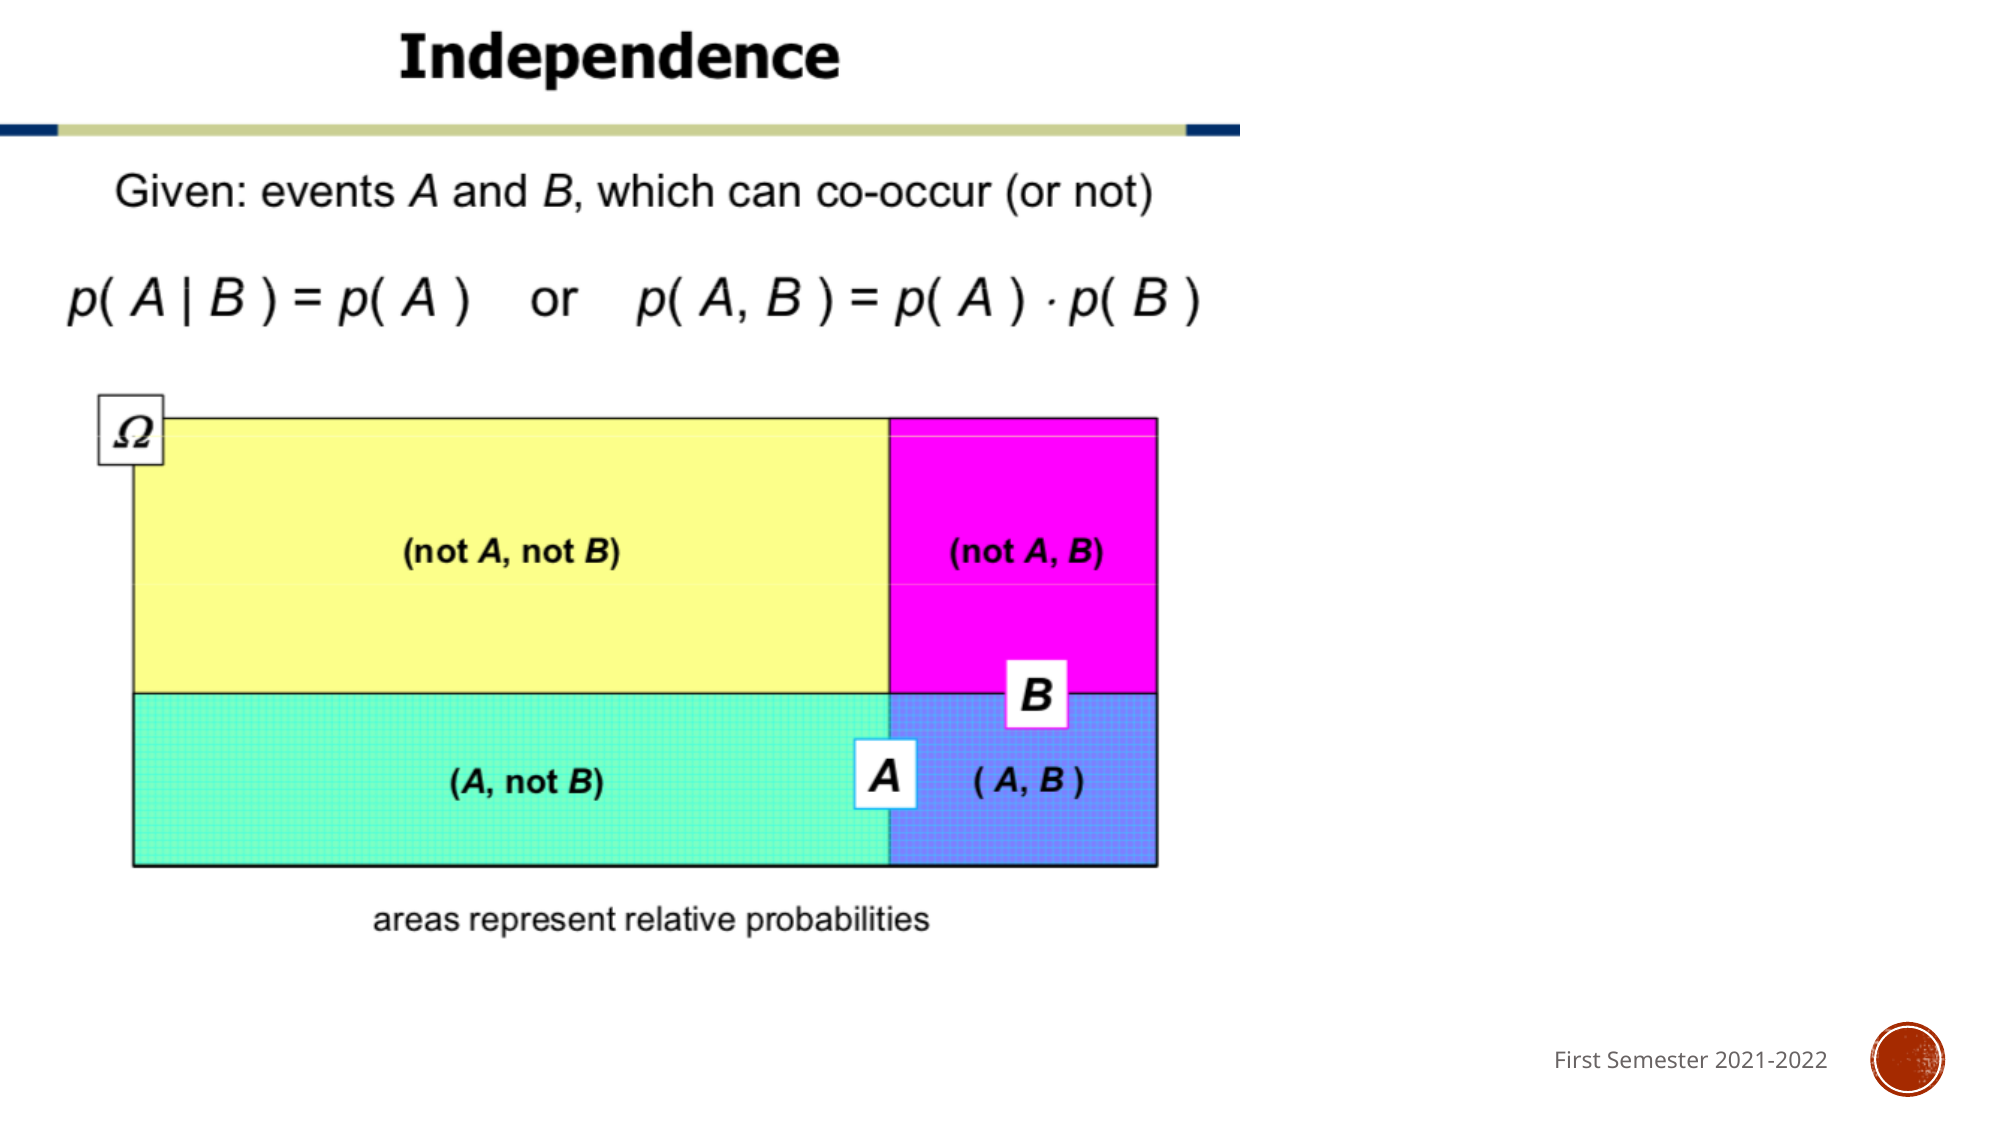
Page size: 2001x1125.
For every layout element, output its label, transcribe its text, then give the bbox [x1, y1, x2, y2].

picture [0, 0, 1240, 955]
slide_number First Semester 2021-2022 [1306, 1028, 1844, 1089]
